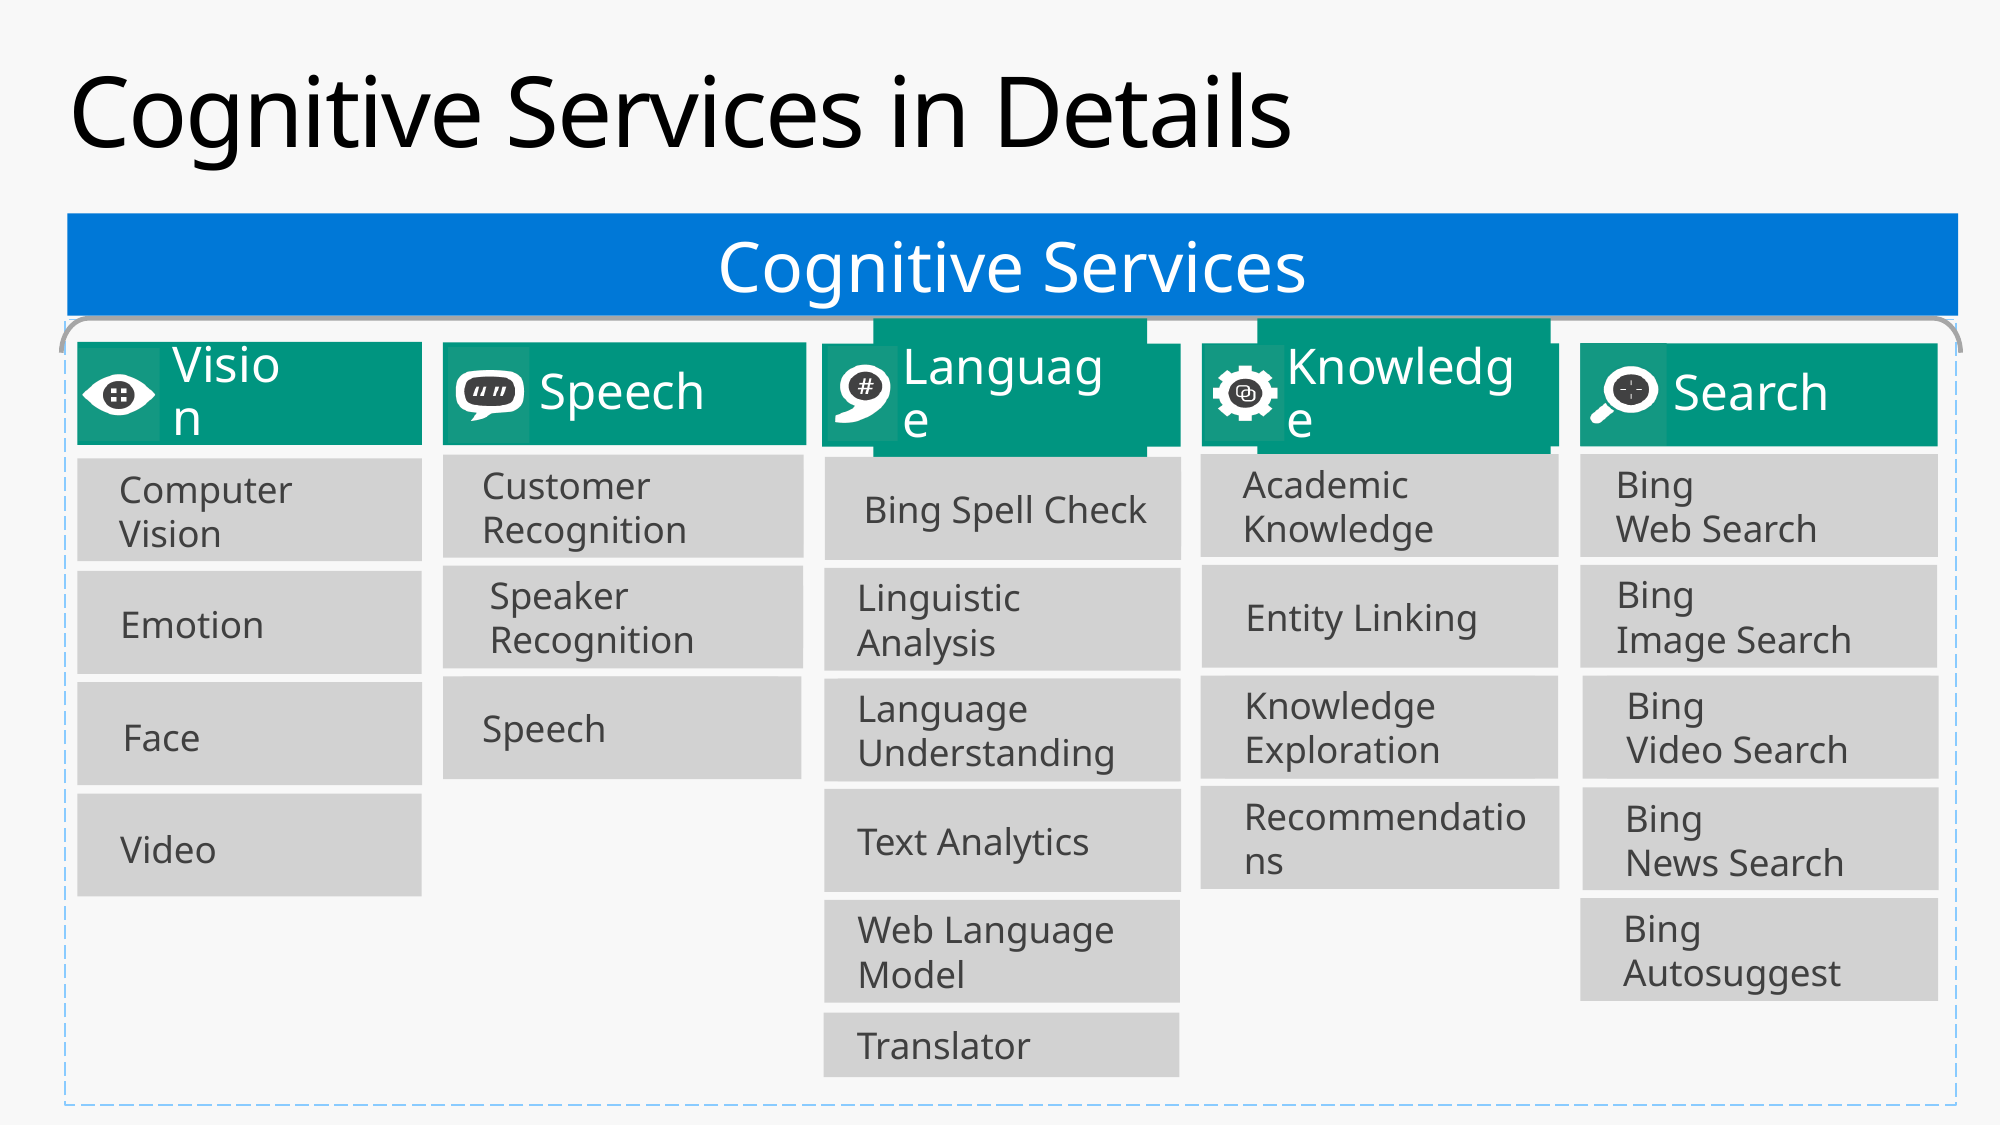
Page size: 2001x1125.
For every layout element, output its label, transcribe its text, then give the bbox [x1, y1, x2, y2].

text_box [1201, 564, 1559, 669]
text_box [824, 456, 1182, 561]
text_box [1201, 343, 1560, 447]
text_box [1580, 343, 1938, 447]
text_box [442, 565, 804, 669]
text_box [77, 458, 423, 562]
text_box [60, 317, 1962, 353]
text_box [77, 793, 422, 897]
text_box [824, 678, 1181, 782]
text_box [1582, 786, 1939, 891]
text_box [1582, 675, 1939, 779]
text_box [77, 570, 422, 675]
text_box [1580, 564, 1938, 669]
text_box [442, 454, 805, 558]
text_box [823, 1012, 1180, 1078]
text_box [1200, 453, 1559, 558]
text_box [442, 342, 807, 446]
text_box Cognitive Services [67, 213, 1959, 316]
text_box [1944, 319, 1957, 331]
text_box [442, 676, 802, 780]
title Cognitive Services in Details [44, 47, 1957, 196]
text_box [824, 788, 1182, 893]
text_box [821, 343, 1182, 447]
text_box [1200, 675, 1559, 779]
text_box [77, 341, 423, 446]
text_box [824, 567, 1181, 671]
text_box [1580, 897, 1939, 1002]
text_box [824, 899, 1181, 1003]
text_box [64, 353, 1957, 1106]
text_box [1580, 453, 1939, 558]
text_box [64, 319, 78, 333]
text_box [77, 681, 423, 786]
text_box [1200, 785, 1560, 890]
